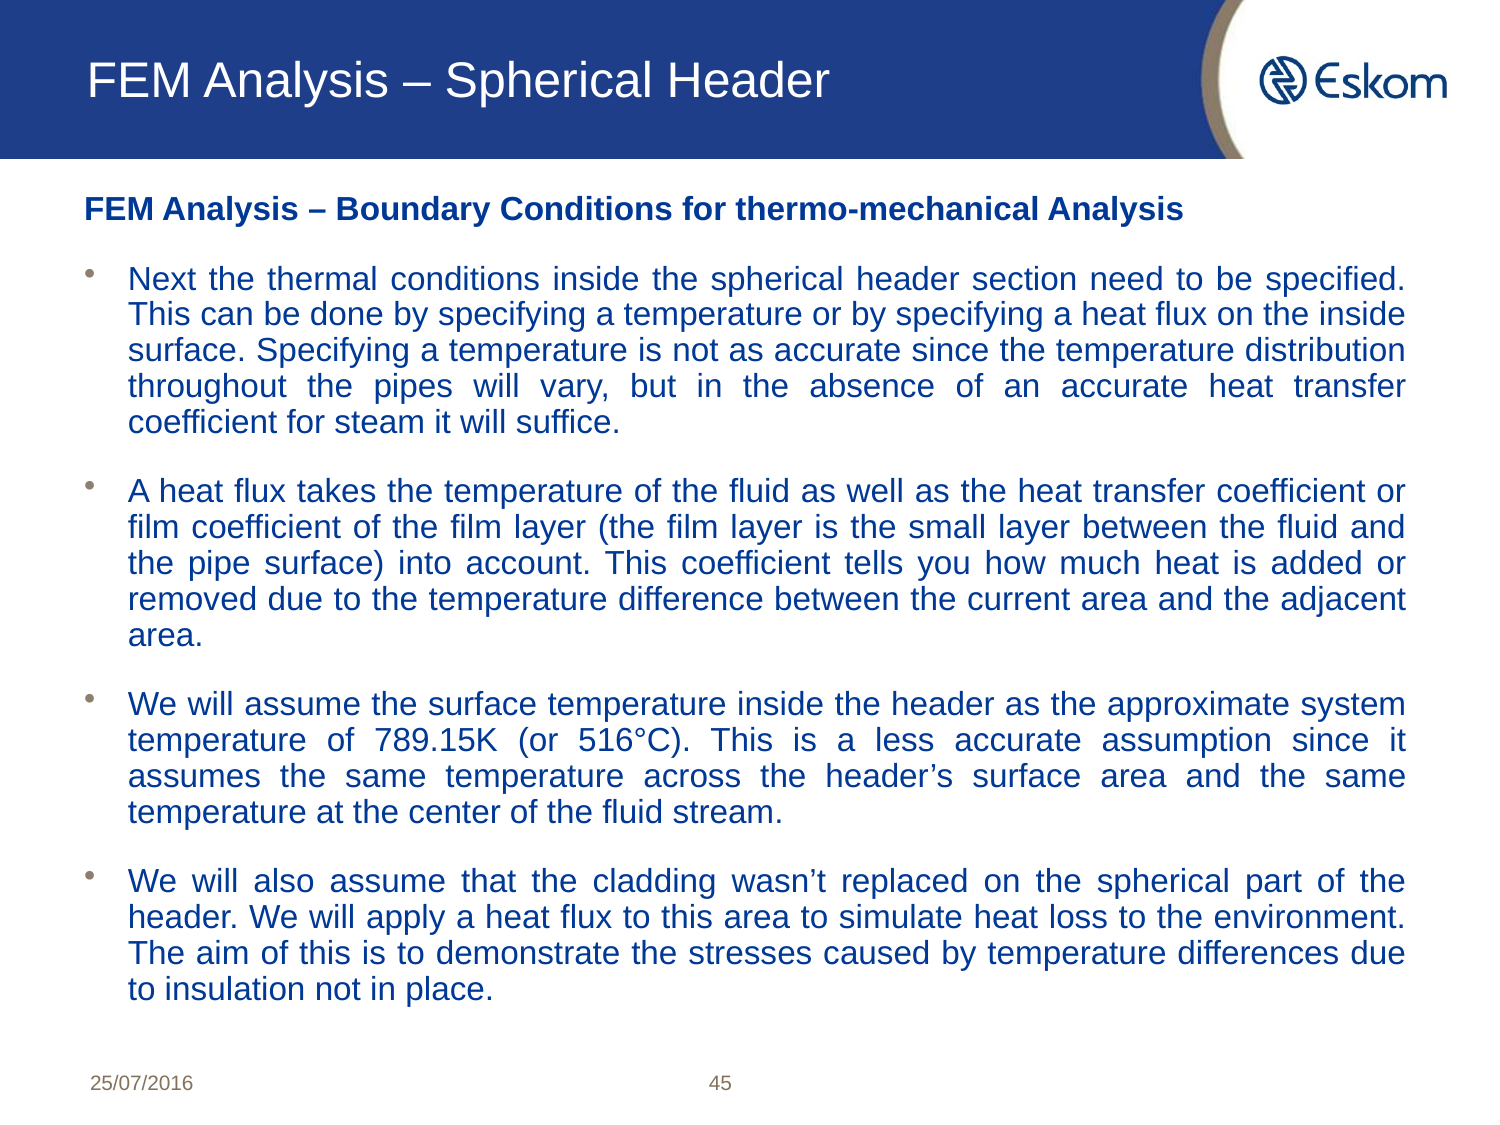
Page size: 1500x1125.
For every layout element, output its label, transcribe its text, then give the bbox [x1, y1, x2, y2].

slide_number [75, 1058, 361, 1103]
picture [1257, 55, 1450, 105]
picture [0, 0, 1246, 159]
list FEM Analysis – Boundary Conditions for thermo-mechanical Analysis Next the thermal conditions inside the spherical header section need to be specified. This can be done by specifying a temperature or by specifying a heat flux on the inside surface. Specifying a temperature is not as accurate since the temperature distribution throughout the pipes will vary, but in the absence of an accurate heat transfer coefficient for steam it will suffice. A heat flux takes the temperature of the fluid as well as the heat transfer coefficient or film coefficient of the film layer (the film layer is the small layer between the fluid and the pipe surface) into account. This coefficient tells you how much heat is added or removed due to the temperature difference between the current area and the adjacent area. We will assume the surface temperature inside the header as the approximate system temperature of 789.15K (or 516°C). This is a less accurate assumption since it assumes the same temperature across the header’s surface area and the same temperature at the center of the fluid stream. We will also assume that the cladding wasn’t replaced on the spherical part of the header. We will apply a heat flux to this area to simulate heat loss to the environment. The aim of this is to demonstrate the stresses caused by temperature differences due to insulation not in place. [69, 184, 1424, 1013]
slide_number 45 [643, 1058, 798, 1103]
title FEM Analysis – Spherical Header [71, 27, 1142, 137]
